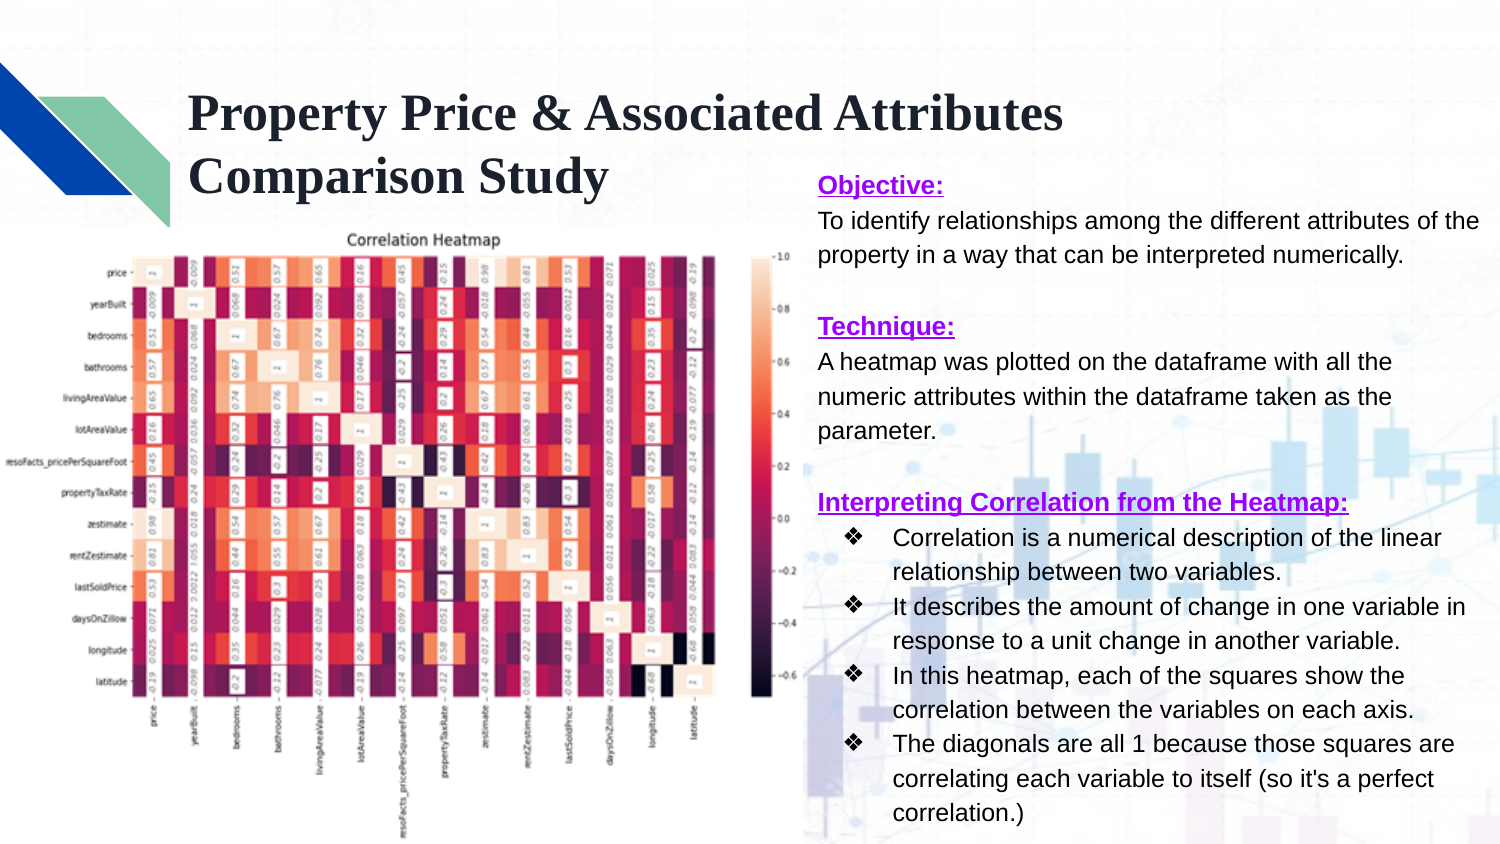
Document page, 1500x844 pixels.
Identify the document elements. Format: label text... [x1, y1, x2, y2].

title Property Price & Associated Attributes Comparison Study [172, 62, 1449, 213]
picture [0, 226, 803, 844]
list Objective: To identify relationships among the different attributes of the property in a way that can be interpreted numerically. Technique: A heatmap was plotted on the dataframe with all the numeric attributes within the dataframe taken as the parameter. Interpreting Correlation from the Heatmap: Correlation is a numerical description of the linear relationship between two variables. It describes the amount of change in one variable in response to a unit change in another variable. In this heatmap, each of the squares show the correlation between the variables on each axis. The diagonals are all 1 because those squares are correlating each variable to itself (so it's a perfect correlation.) [802, 148, 1500, 832]
